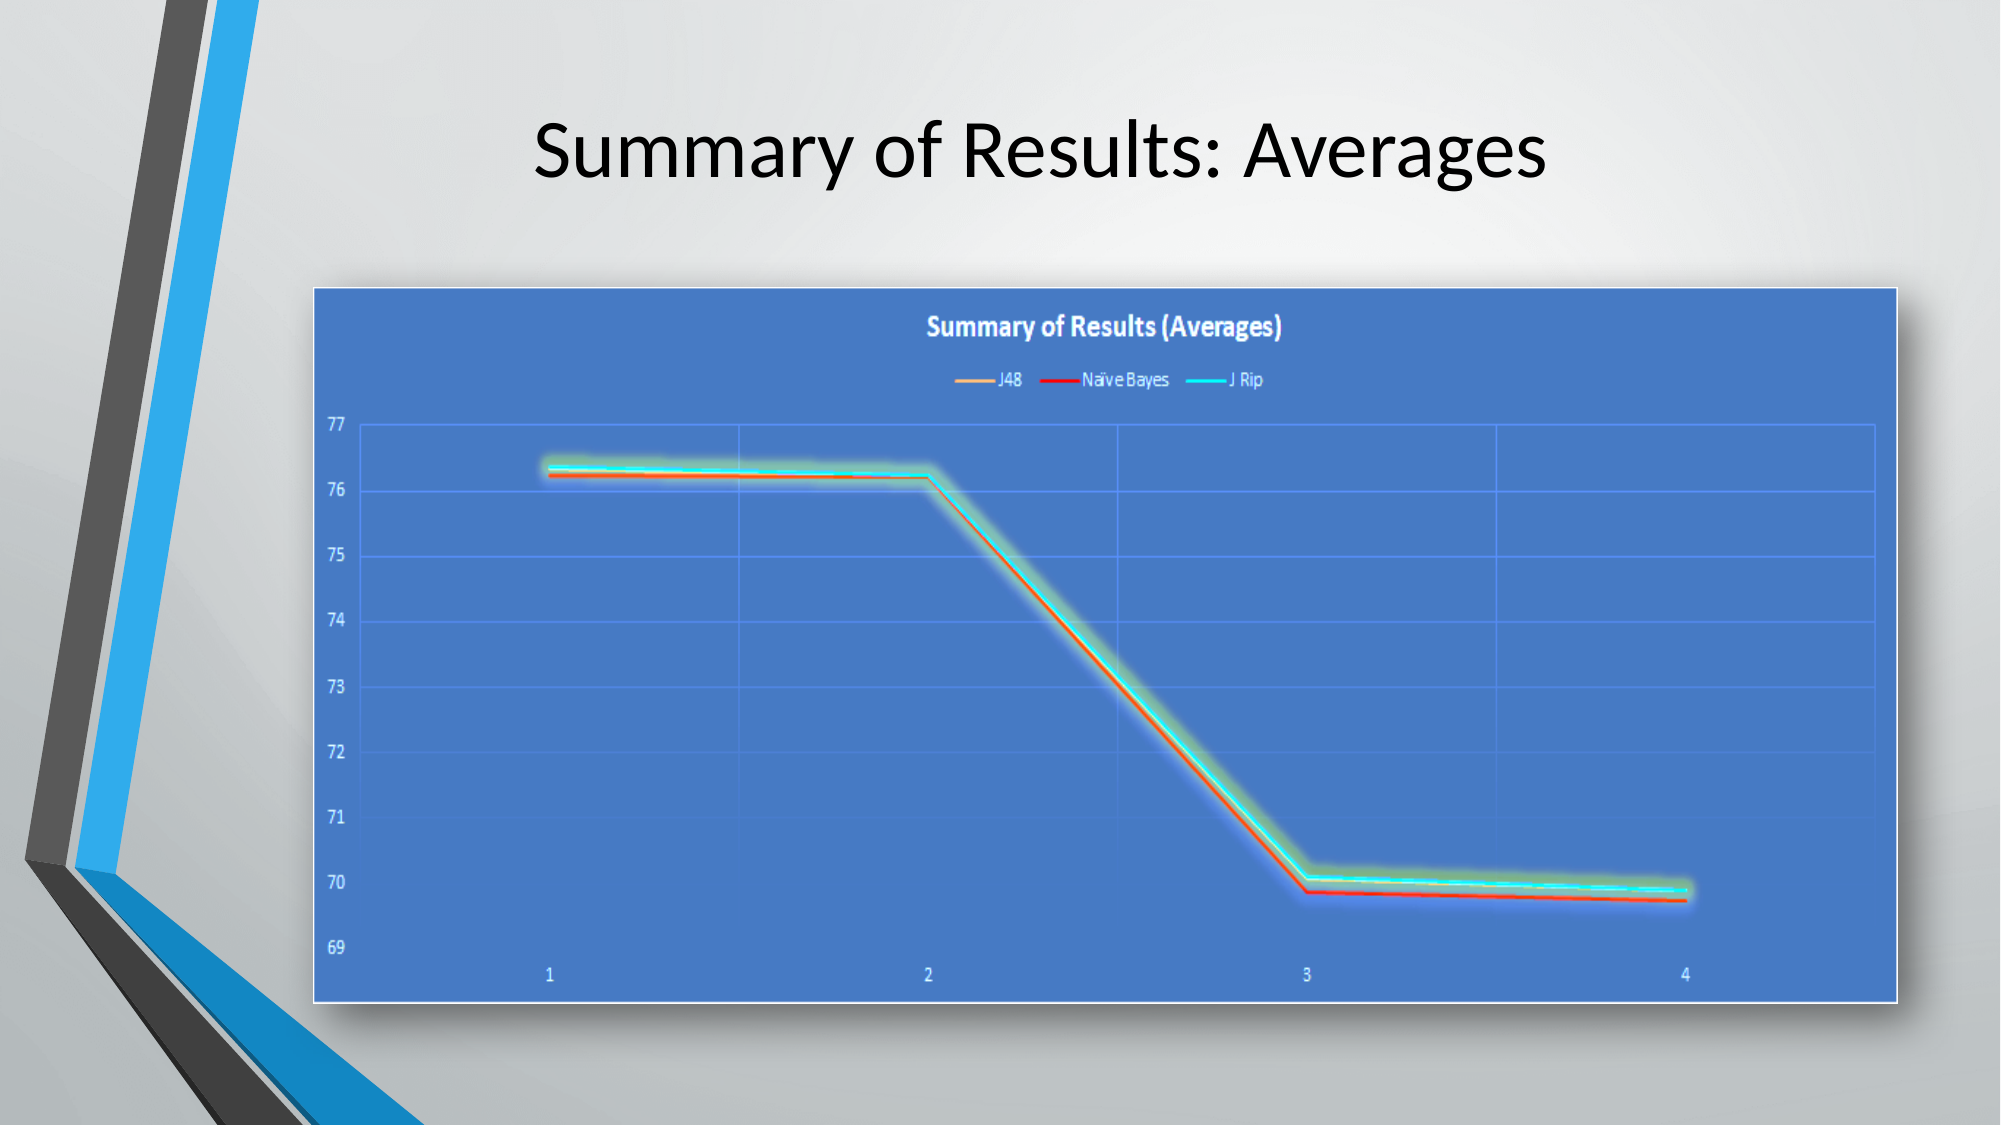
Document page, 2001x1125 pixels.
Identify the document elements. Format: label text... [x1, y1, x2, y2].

picture [313, 287, 1898, 1005]
title Summary of Results: Averages [238, 0, 1882, 288]
